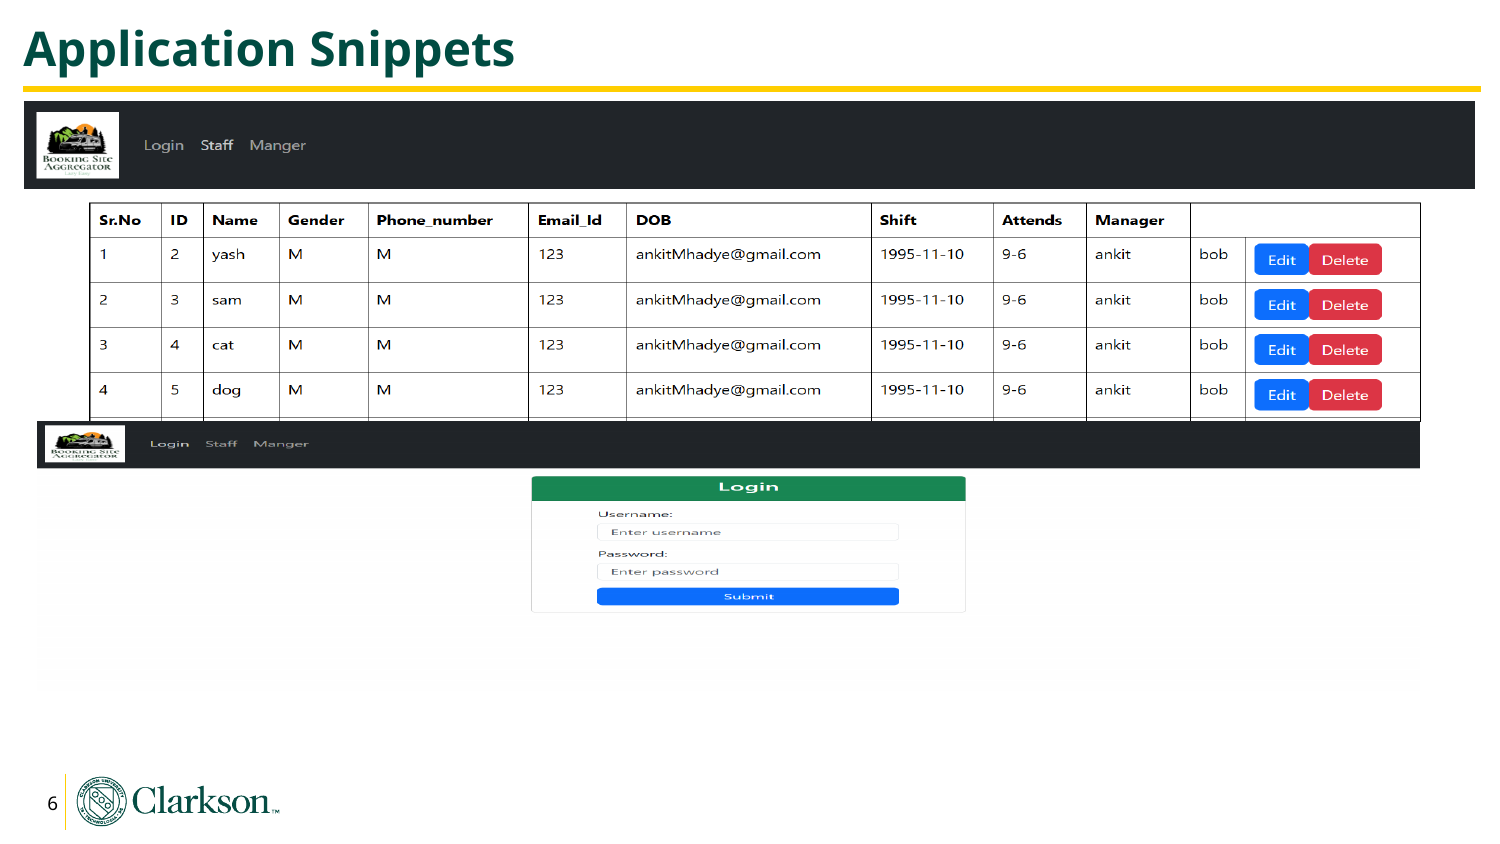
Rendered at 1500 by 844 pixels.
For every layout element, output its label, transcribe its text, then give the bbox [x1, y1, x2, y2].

picture [75, 775, 280, 827]
title Application Snippets [23, 0, 1482, 77]
picture [24, 101, 1476, 692]
